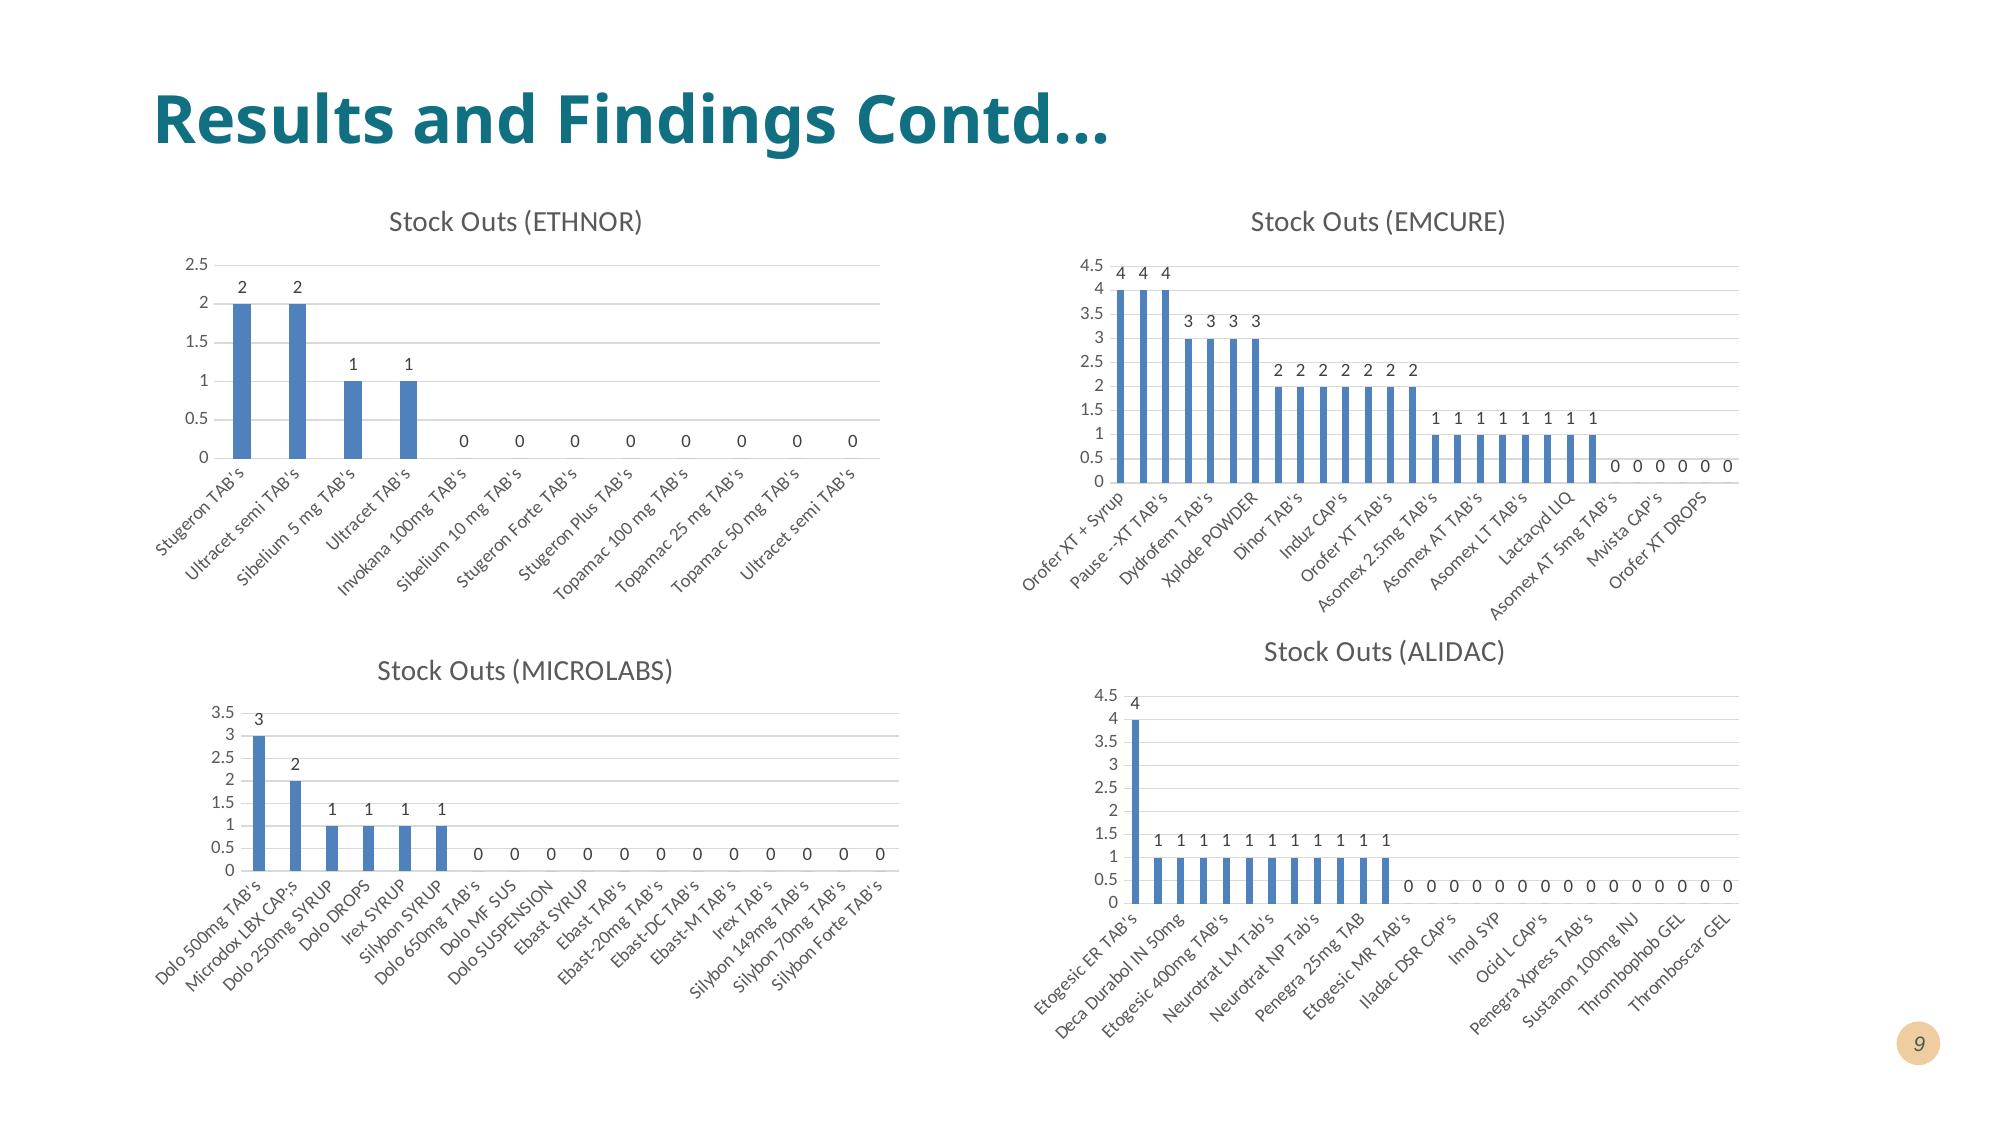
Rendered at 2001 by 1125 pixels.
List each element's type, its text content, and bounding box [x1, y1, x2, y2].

chart [137, 633, 915, 1012]
chart [1003, 183, 1754, 1054]
title Results and Findings Contd… [137, 59, 1863, 184]
slide_number 9 [1881, 1012, 1940, 1073]
chart [137, 183, 896, 615]
